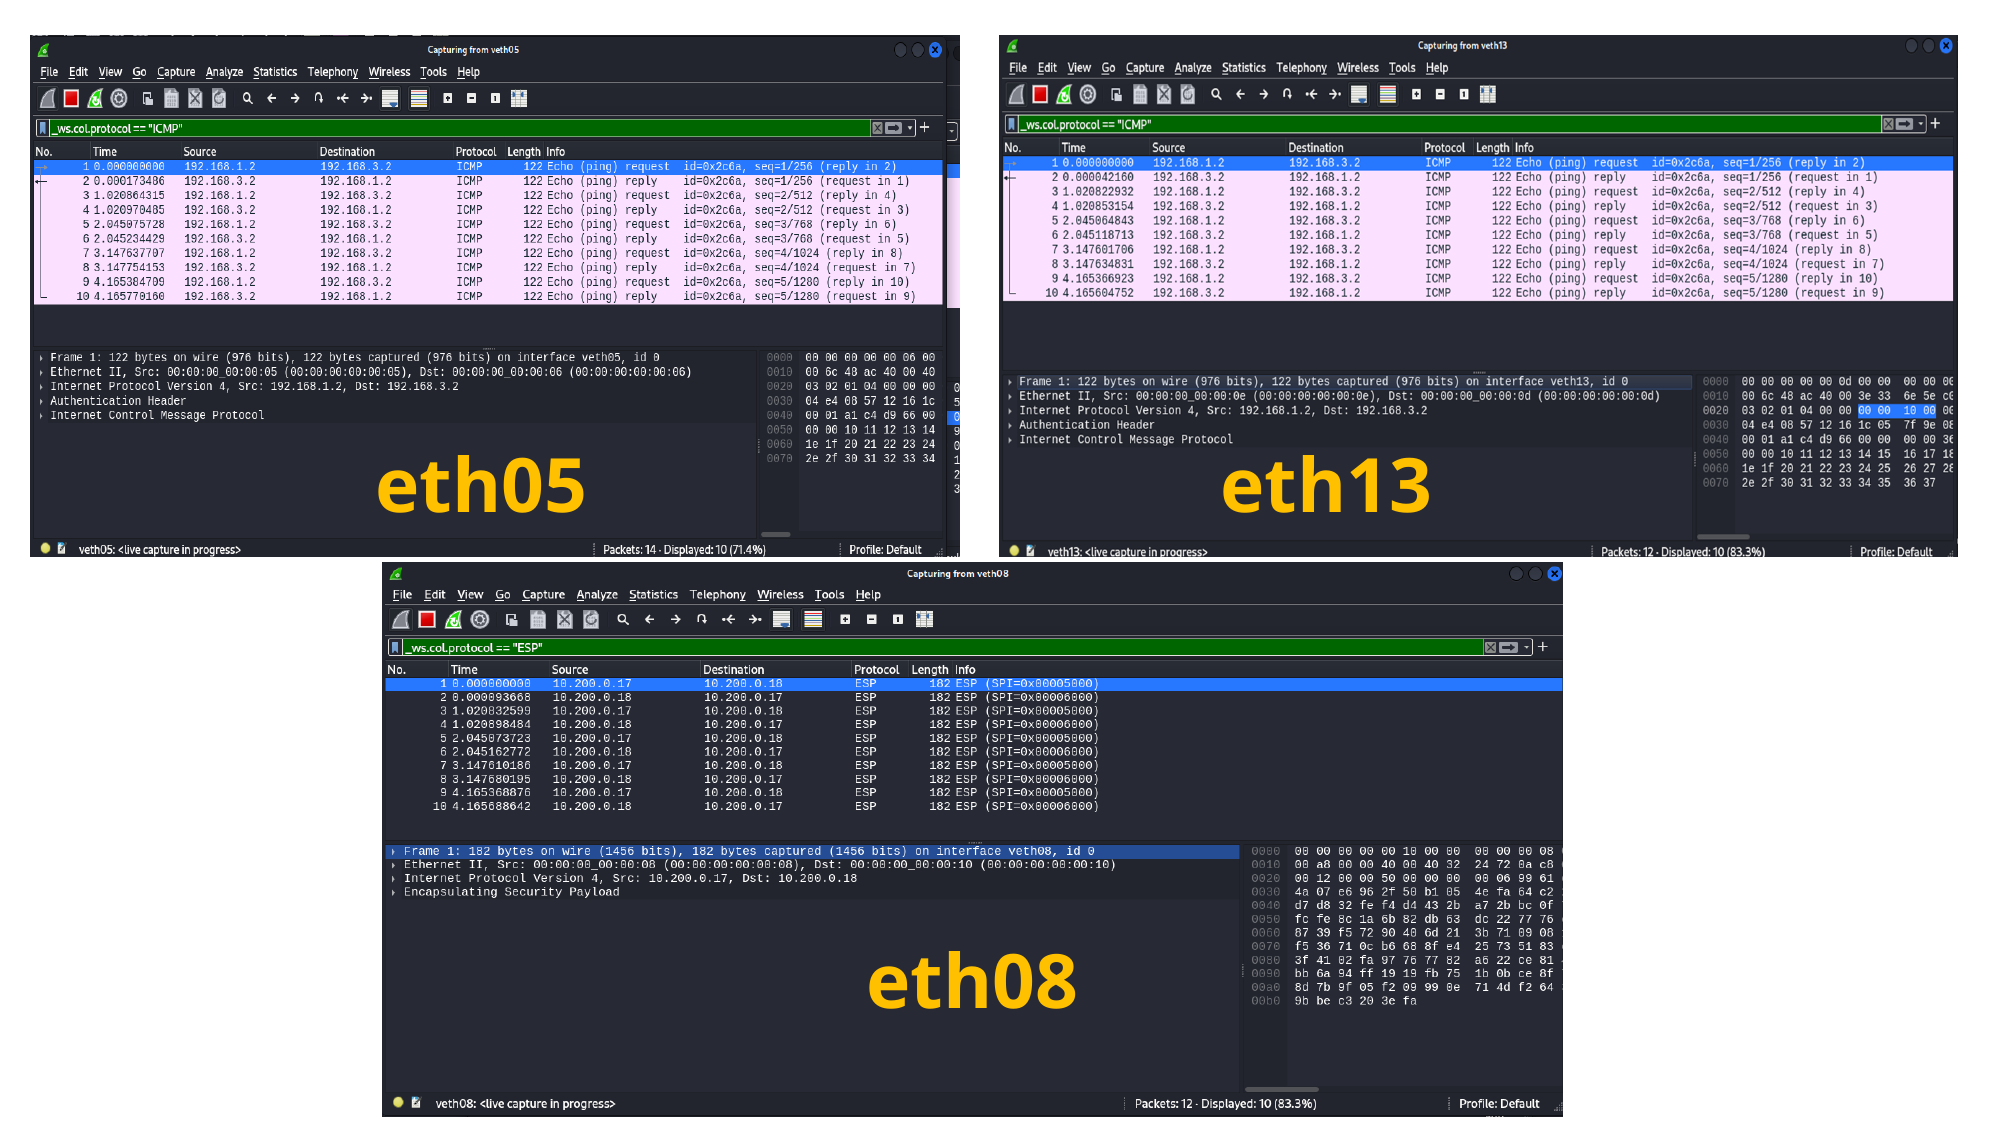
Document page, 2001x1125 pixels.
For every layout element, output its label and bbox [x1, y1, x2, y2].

picture [30, 34, 961, 558]
picture [999, 34, 1958, 558]
picture [381, 561, 1564, 1117]
